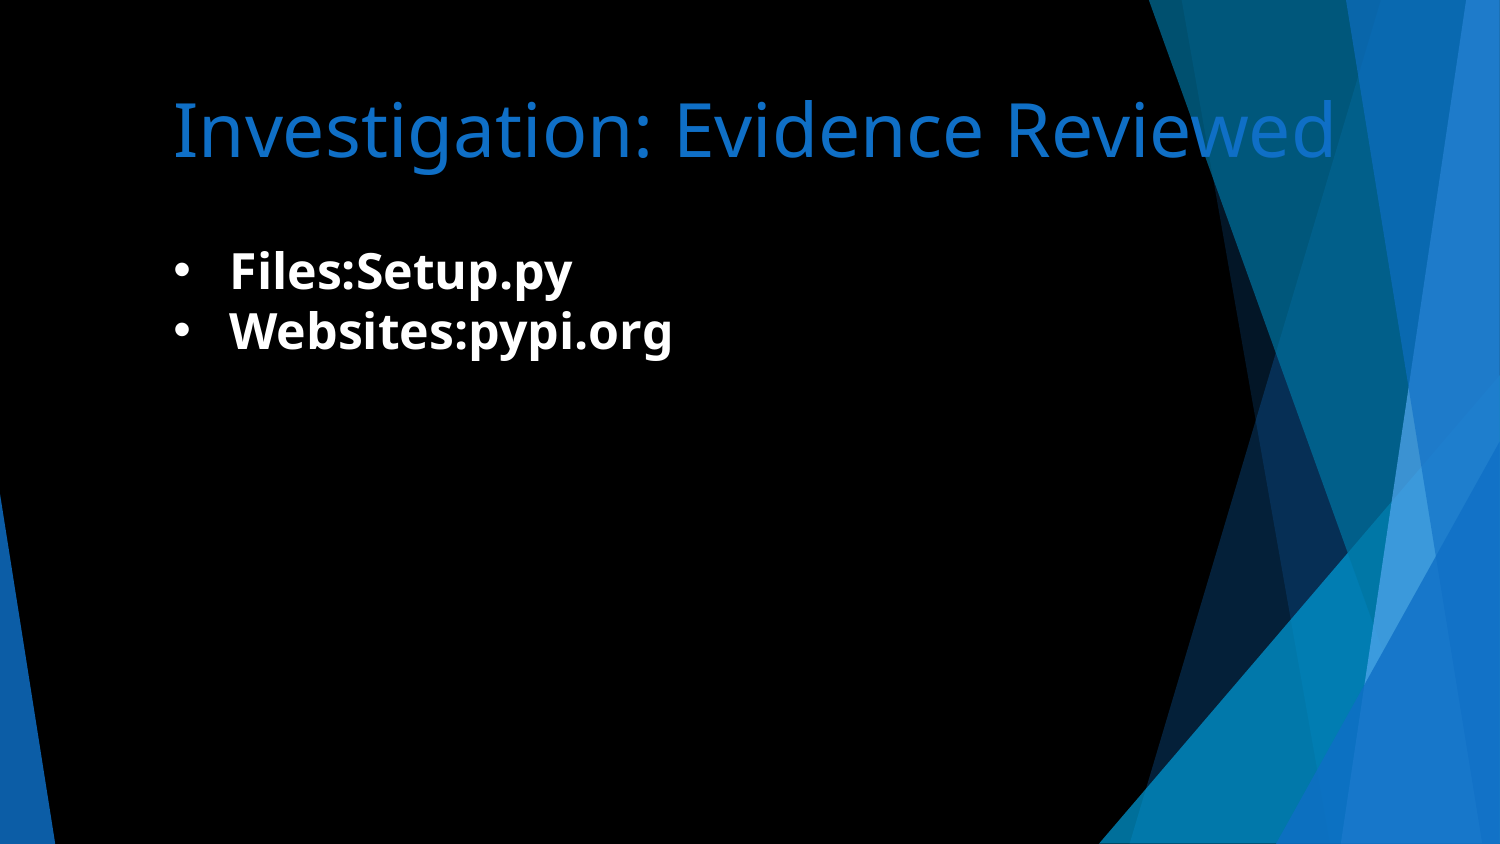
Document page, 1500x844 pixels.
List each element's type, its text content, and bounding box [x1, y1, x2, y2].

text_box Files:Setup.py Websites:pypi.org [158, 231, 1500, 550]
title Investigation: Evidence Reviewed [158, 75, 1413, 211]
